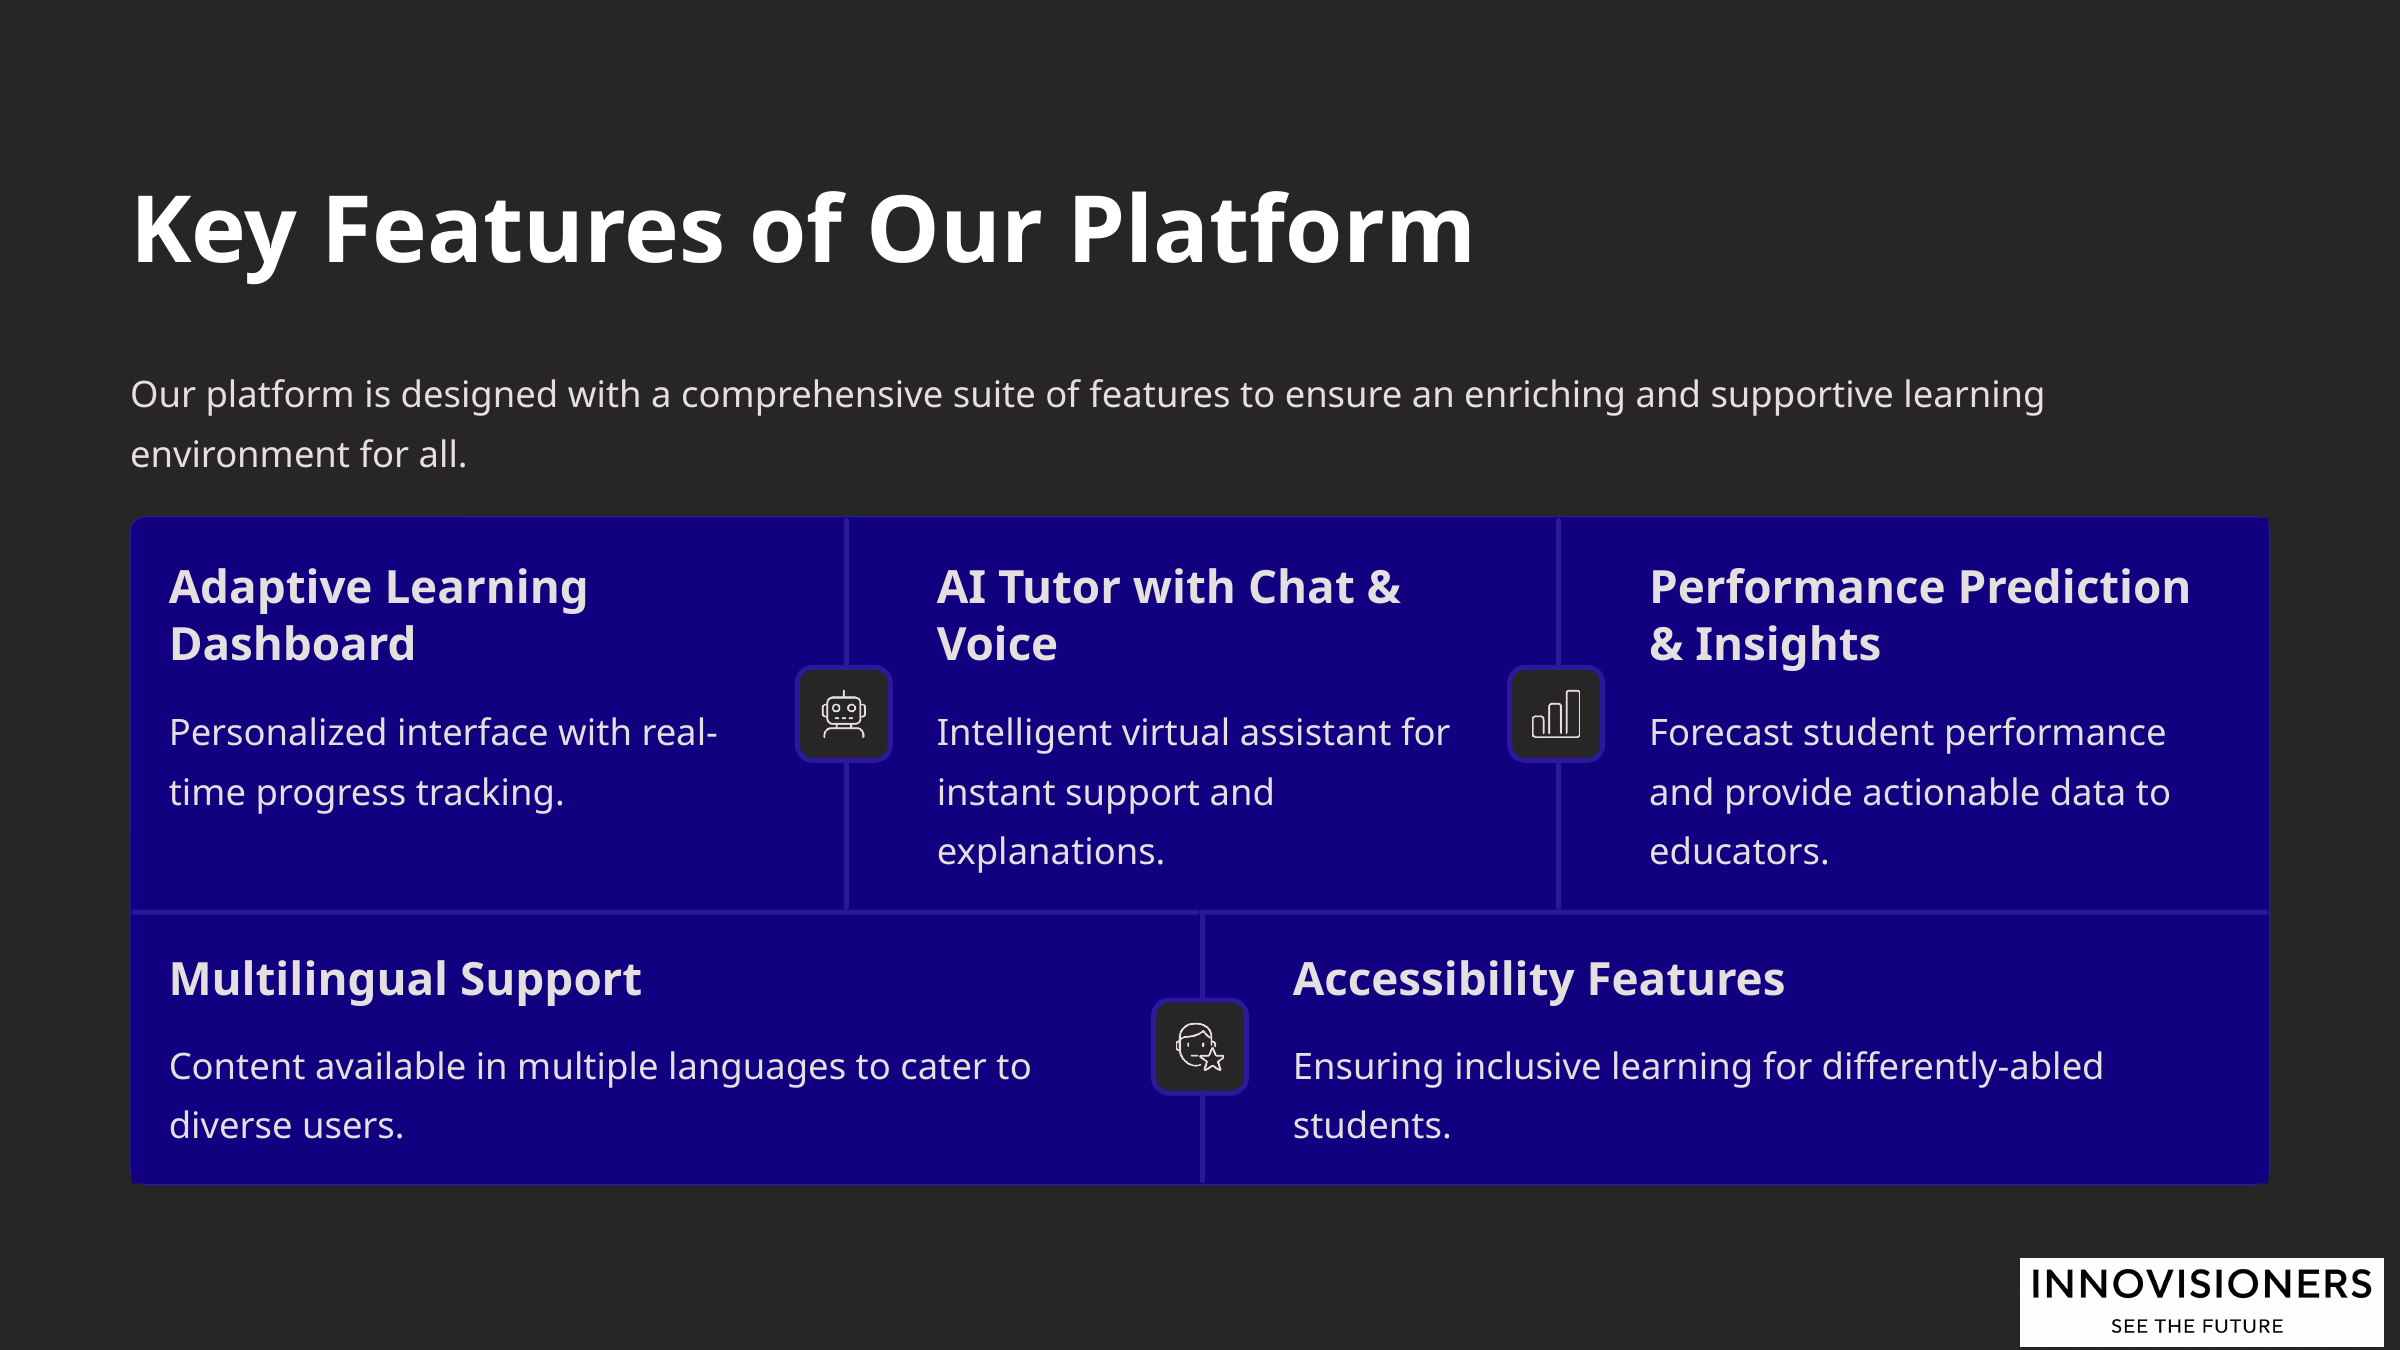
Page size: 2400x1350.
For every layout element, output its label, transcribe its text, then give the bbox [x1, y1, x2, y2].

text_box [131, 517, 843, 909]
text_box [1509, 667, 1603, 761]
text_box [843, 518, 849, 667]
text_box [131, 914, 1199, 1184]
text_box [1200, 915, 1206, 1000]
text_box Performance Prediction & Insights [1649, 555, 2232, 672]
text_box [1204, 914, 2269, 1184]
text_box Our platform is designed with a comprehensive suite of features to ensure an enriching and supportive learning environment for all. [130, 355, 2270, 475]
text_box [1556, 518, 1562, 667]
text_box Key Features of Our Platform [130, 165, 1436, 282]
text_box Multilingual Support [168, 946, 634, 1005]
text_box AI Tutor with Chat & Voice [936, 555, 1464, 672]
text_box [797, 667, 891, 761]
text_box Forecast student performance and provide actionable data to educators. [1649, 693, 2232, 873]
text_box [1556, 761, 1562, 909]
text_box Ensuring inclusive learning for differently-abled students. [1293, 1027, 2232, 1147]
text_box Accessibility Features [1292, 946, 1797, 1005]
text_box [131, 909, 1199, 915]
picture [820, 684, 868, 743]
text_box Adaptive Learning Dashboard [168, 555, 751, 672]
text_box Intelligent virtual assistant for instant support and explanations. [936, 693, 1464, 873]
text_box Personalized interface with real-time progress tracking. [168, 693, 751, 813]
text_box [1153, 1000, 1247, 1094]
text_box [1199, 909, 2269, 915]
text_box Content available in multiple languages to cater to diverse users. [168, 1027, 1107, 1147]
text_box [849, 518, 1556, 909]
text_box [130, 516, 2260, 1175]
picture [1532, 684, 1580, 743]
picture [1176, 1017, 1224, 1076]
text_box [1561, 518, 2269, 909]
picture [2020, 1258, 2389, 1347]
text_box [843, 761, 849, 909]
text_box [1200, 1094, 1206, 1184]
